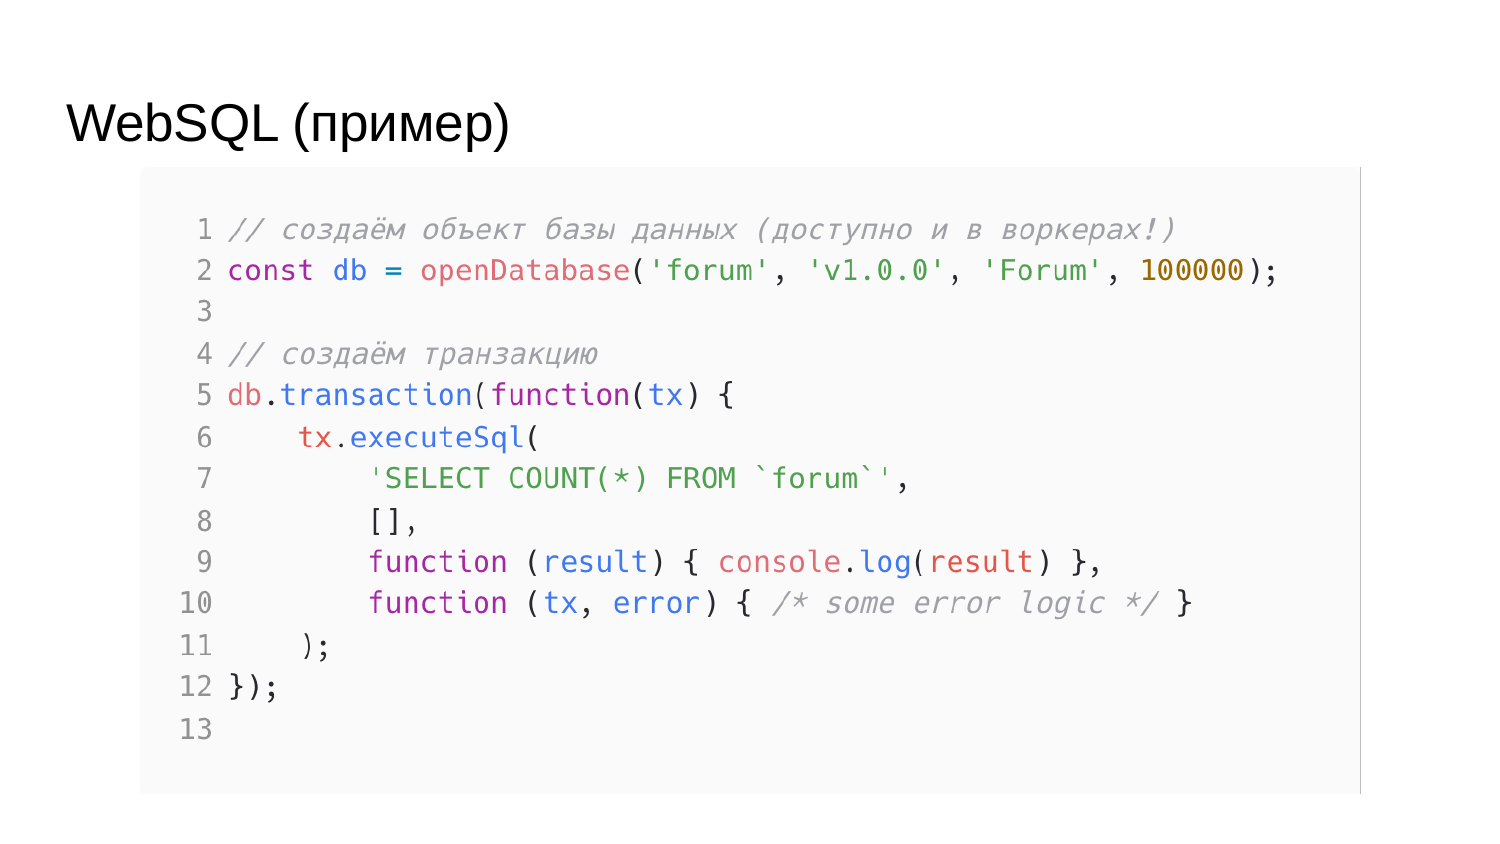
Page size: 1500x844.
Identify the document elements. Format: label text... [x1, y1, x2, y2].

picture [139, 166, 1361, 794]
title WebSQL (пример) [51, 72, 1449, 167]
